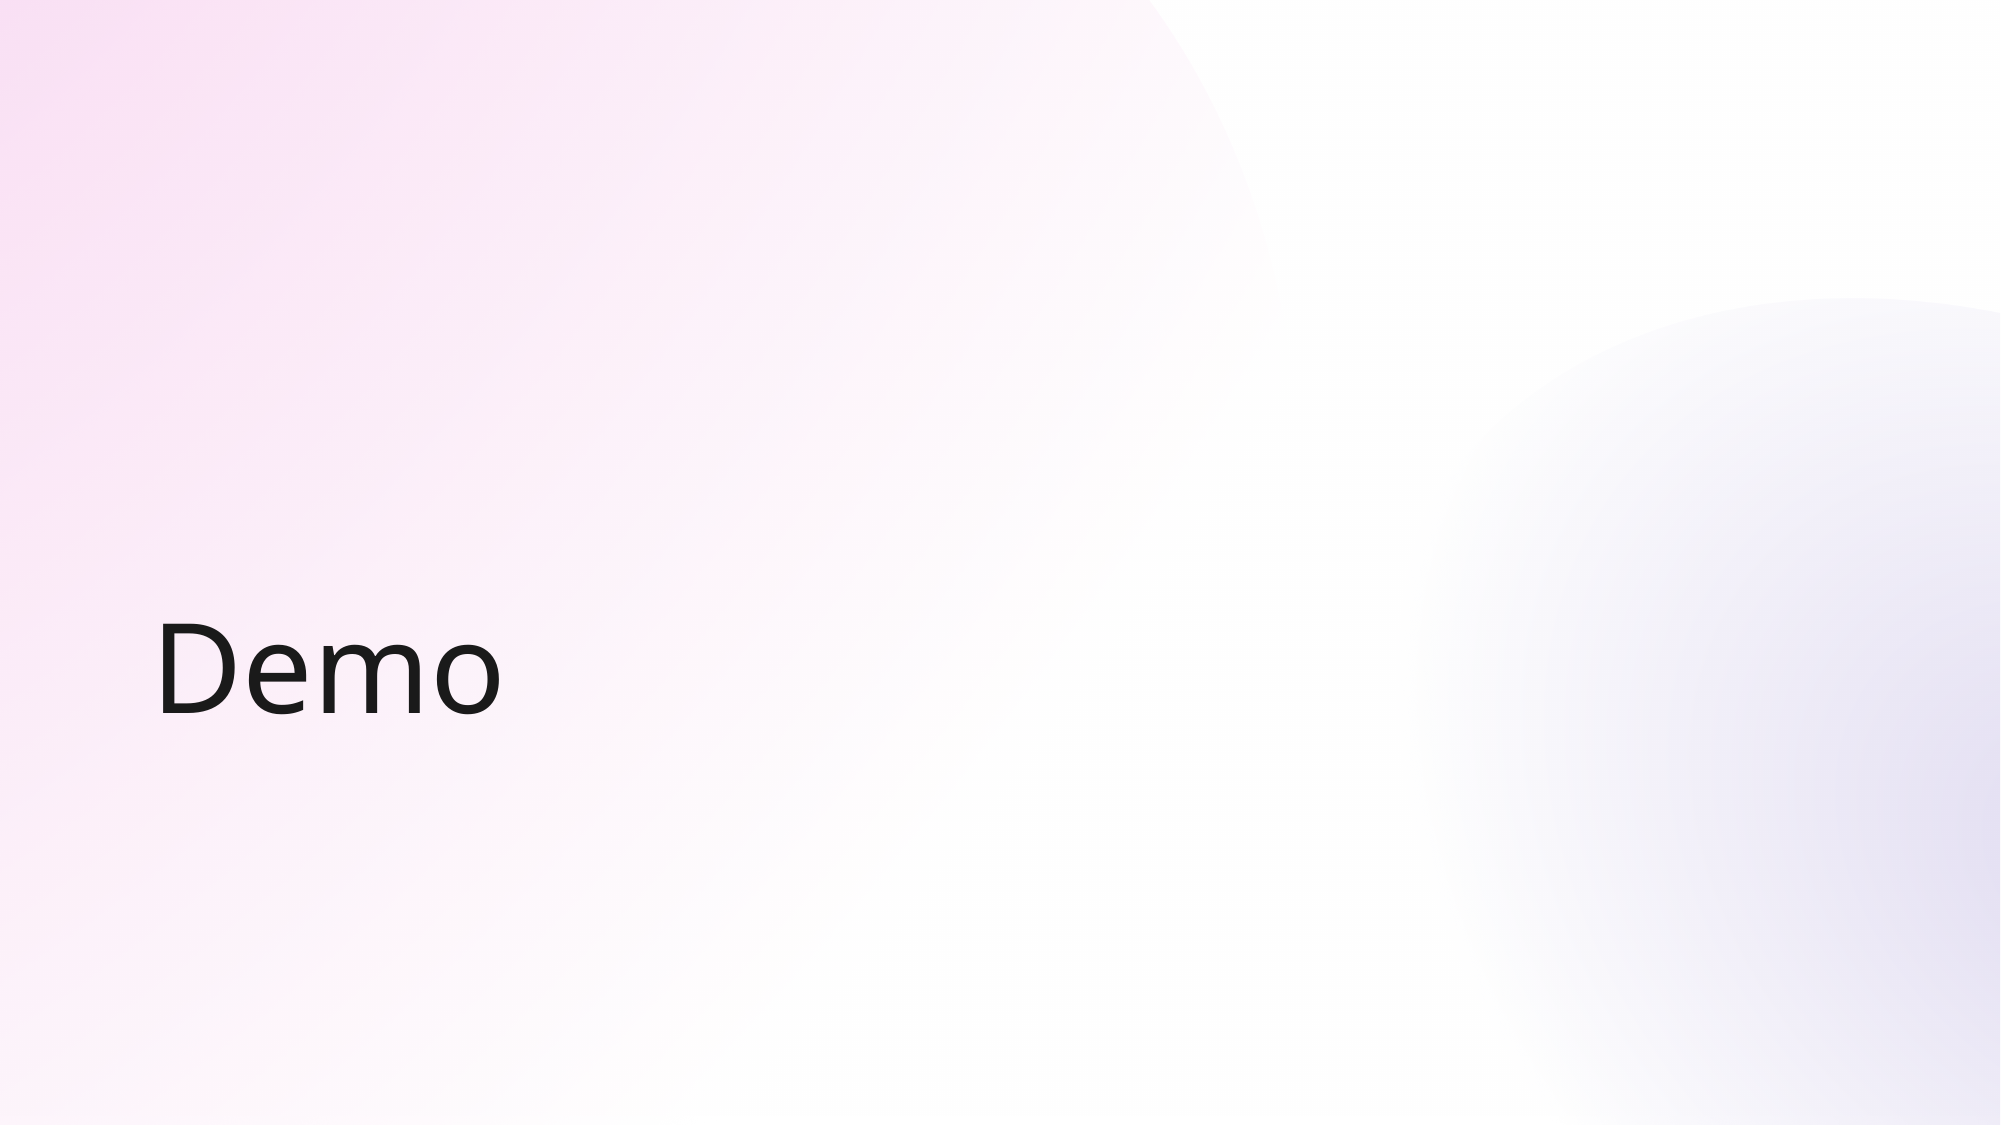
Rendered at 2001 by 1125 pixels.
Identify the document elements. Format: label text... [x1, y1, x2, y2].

picture [0, 0, 2001, 1125]
title Demo [136, 280, 1862, 749]
